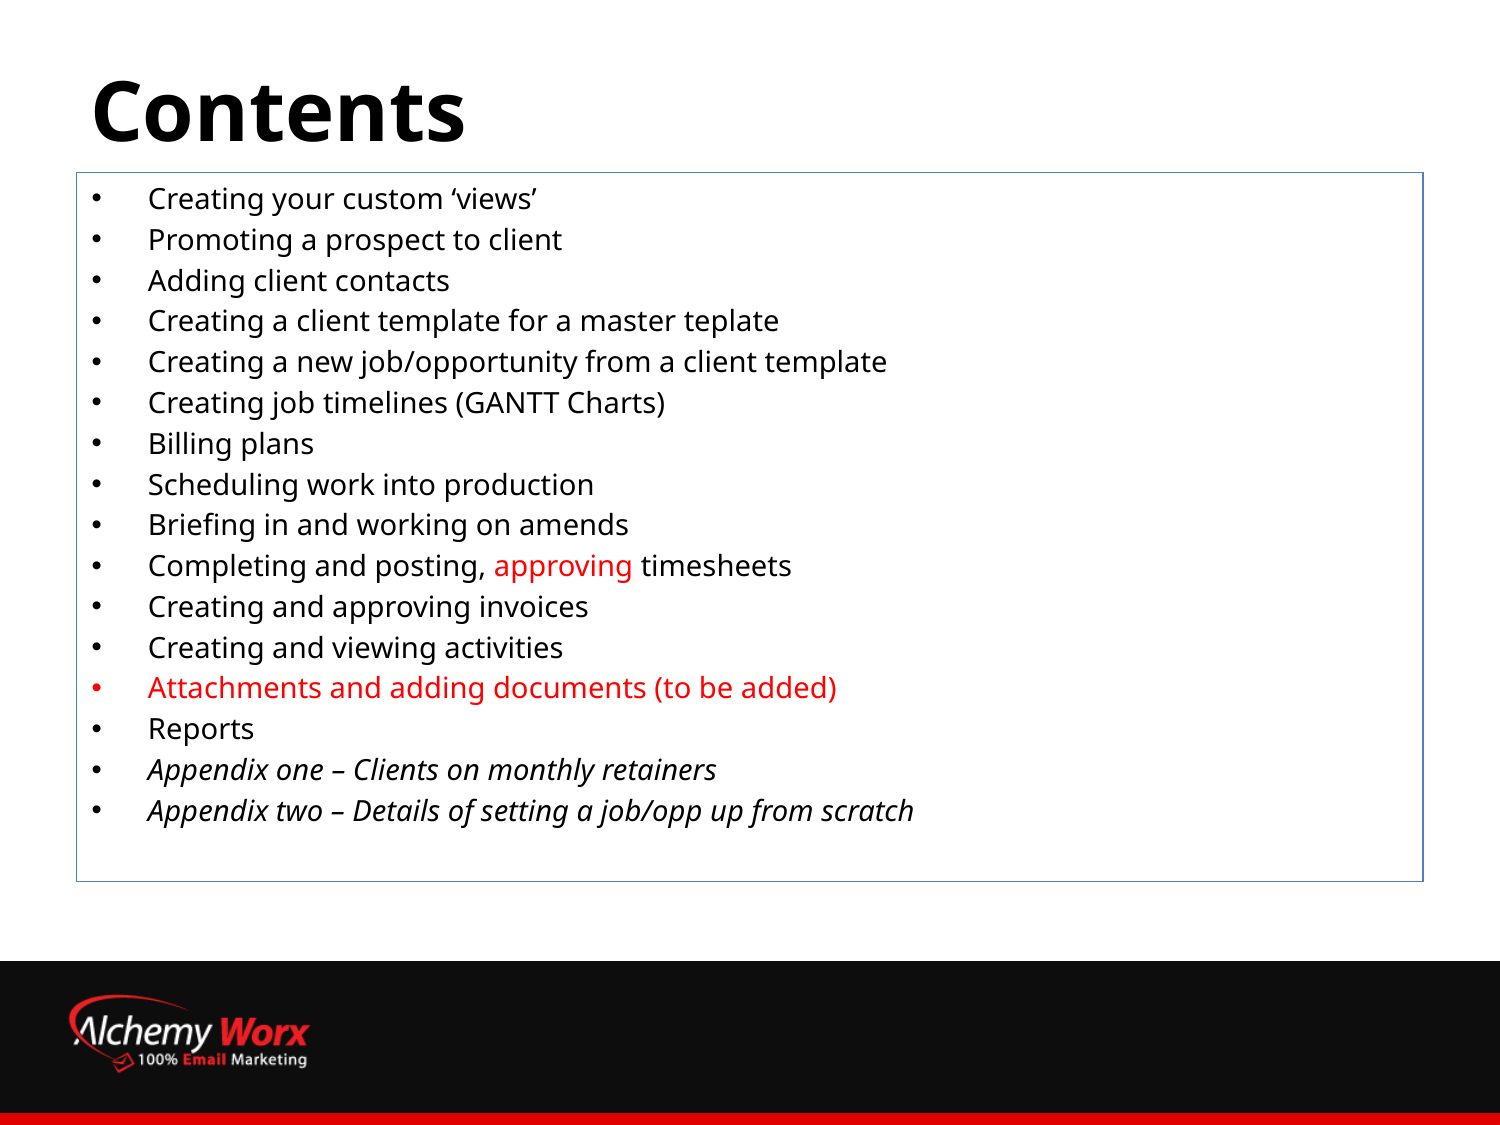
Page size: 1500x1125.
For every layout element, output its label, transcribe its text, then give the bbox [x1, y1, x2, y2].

title Contents [74, 18, 1426, 197]
list Creating your custom ‘views’ Promoting a prospect to client Adding client contacts Creating a client template for a master teplate Creating a new job/opportunity from a client template Creating job timelines (GANTT Charts) Billing plans Scheduling work into production Briefing in and working on amends Completing and posting, approving timesheets Creating and approving invoices Creating and viewing activities Attachments and adding documents (to be added) Reports Appendix one – Clients on monthly retainers Appendix two – Details of setting a job/opp up from scratch [76, 172, 1424, 882]
picture [41, 975, 339, 1094]
